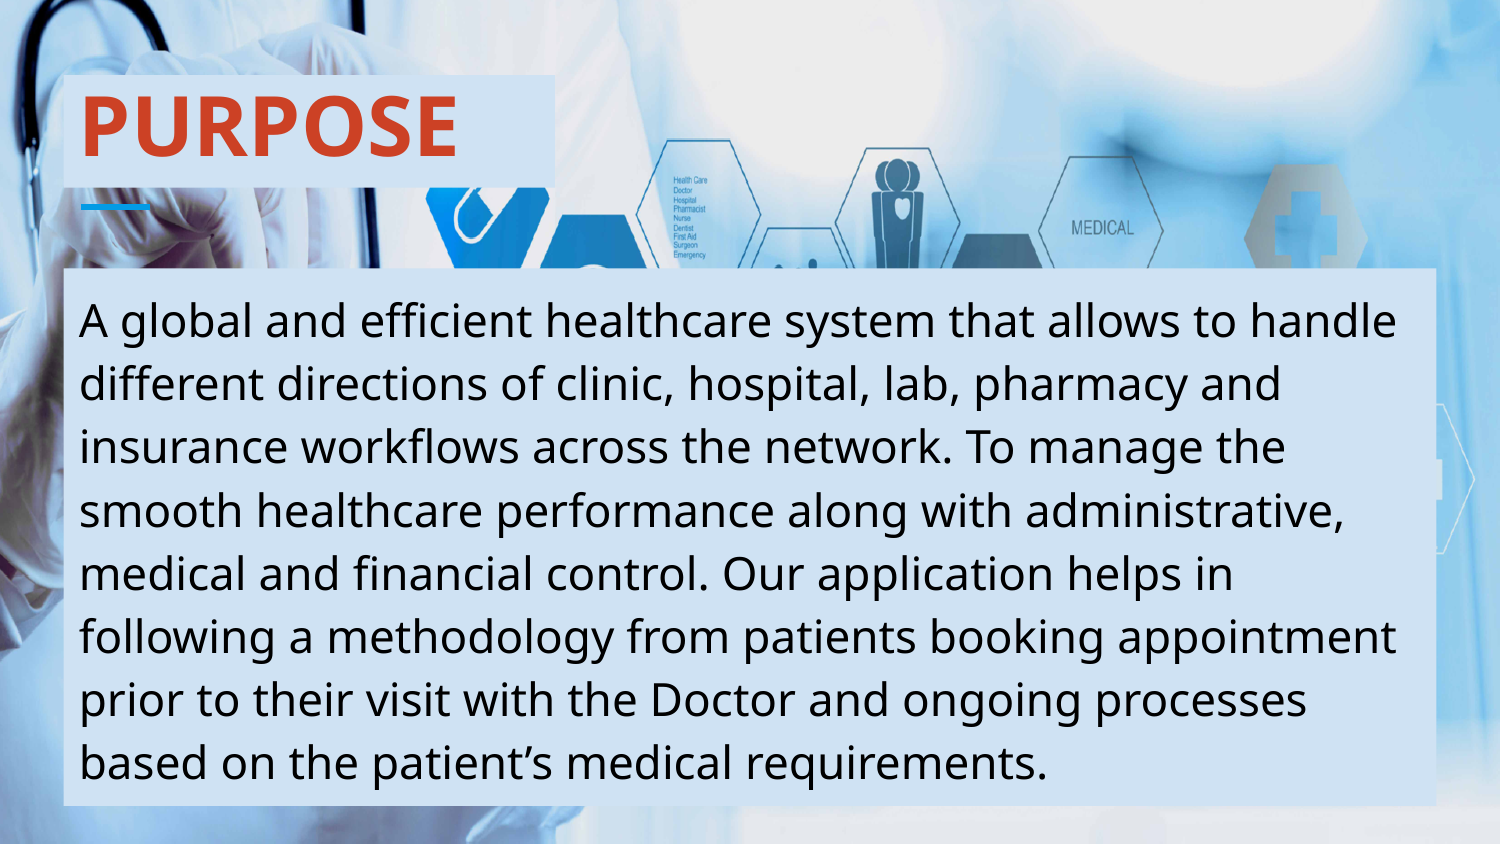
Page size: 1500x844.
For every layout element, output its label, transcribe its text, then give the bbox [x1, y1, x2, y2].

list A global and efficient healthcare system that allows to handle different directions of clinic, hospital, lab, pharmacy and insurance workflows across the network. To manage the smooth healthcare performance along with administrative, medical and financial control. Our application helps in following a methodology from patients booking appointment prior to their visit with the Doctor and ongoing processes based on the patient’s medical requirements. [63, 268, 1437, 806]
picture [0, 0, 1500, 844]
title PURPOSE [63, 75, 556, 188]
